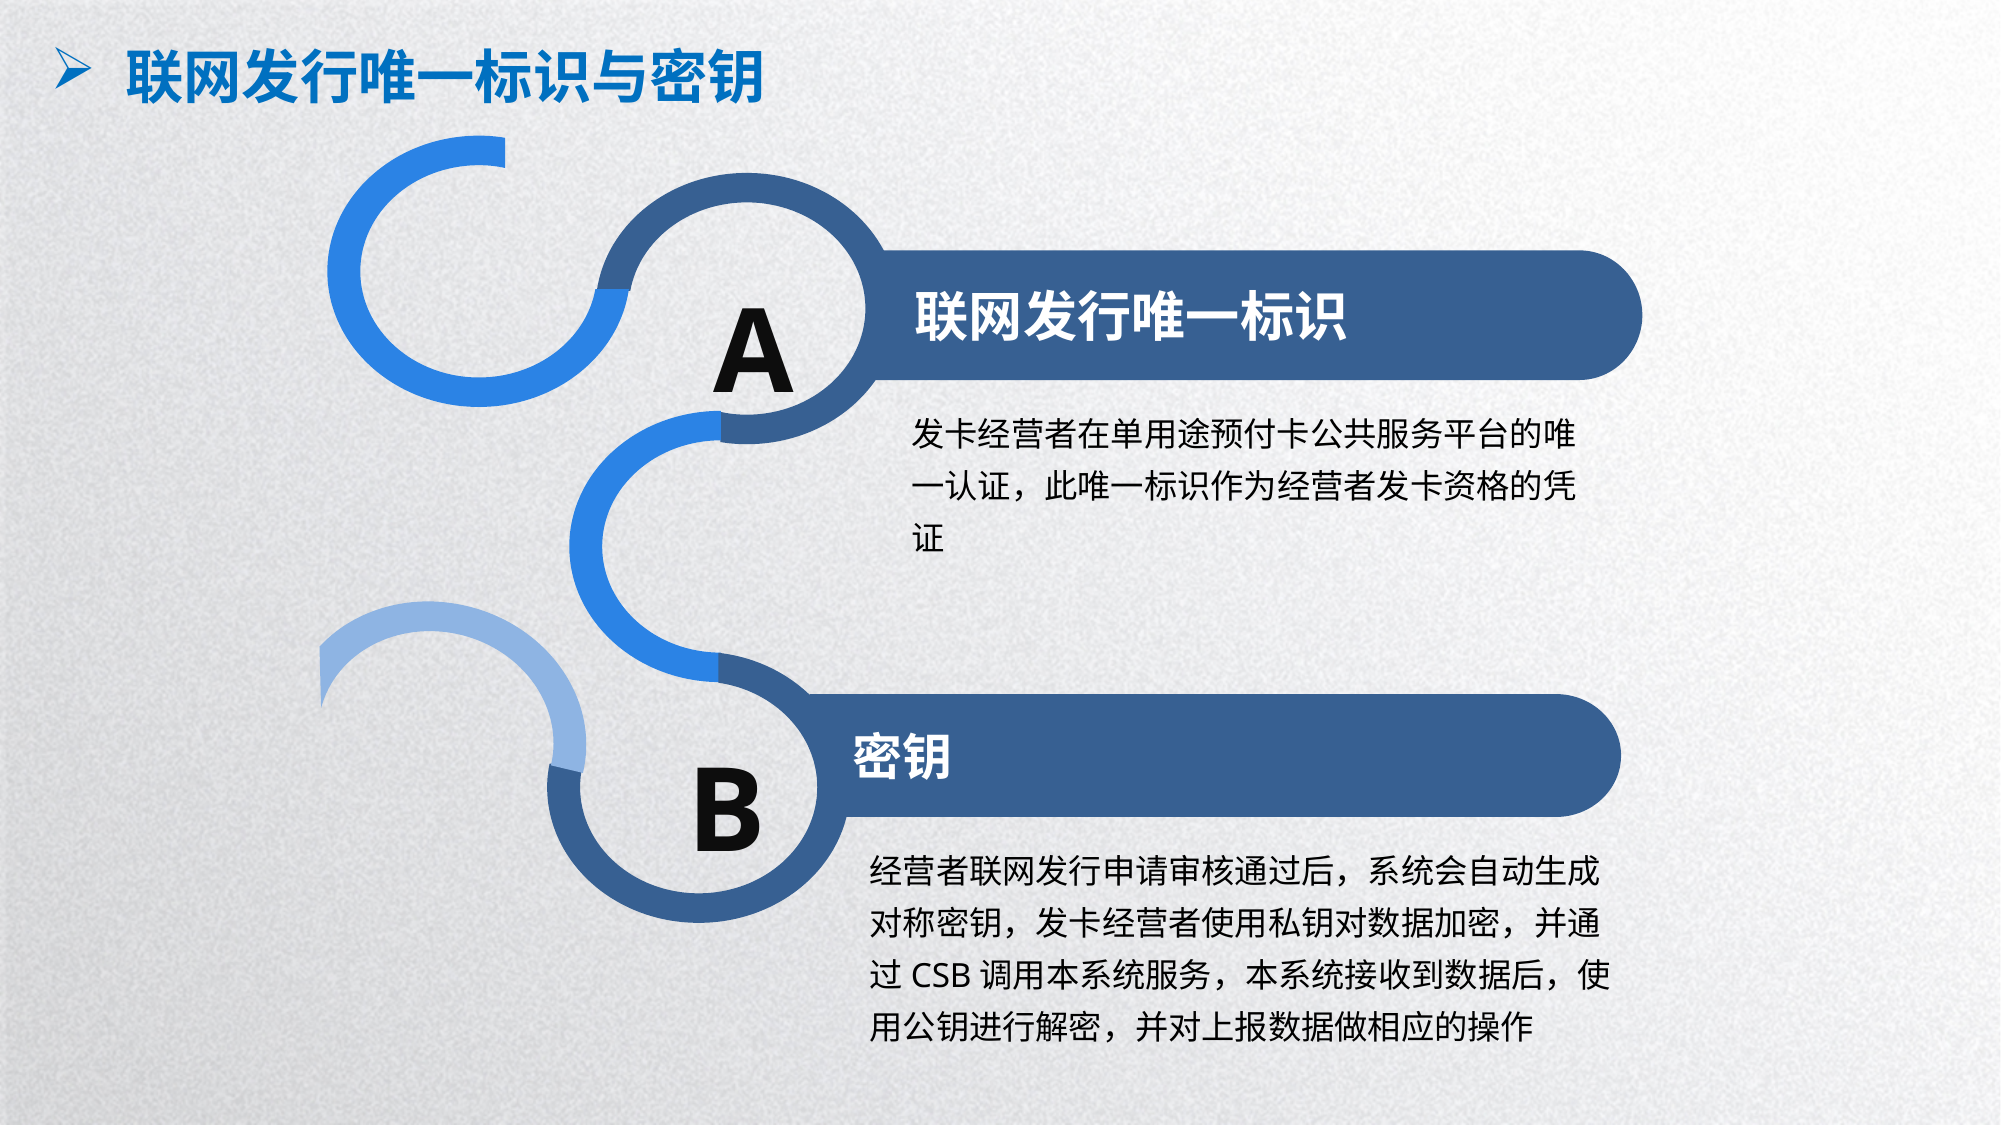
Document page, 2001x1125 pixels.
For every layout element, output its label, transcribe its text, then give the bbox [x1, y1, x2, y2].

text_box [319, 601, 587, 773]
text_box 经营者联网发行申请审核通过后，系统会自动生成对称密钥，发卡经营者使用私钥对数据加密，并通过CSB调用本系统服务，本系统接收到数据后，使用公钥进行解密，并对上报数据做相应的操作 [850, 828, 1643, 1056]
text_box [547, 652, 847, 923]
text_box A [694, 265, 806, 426]
text_box [327, 135, 629, 407]
text_box 联网发行唯一标识与密钥 [35, 33, 956, 118]
text_box B [668, 724, 780, 884]
text_box 密钥 [809, 694, 1622, 817]
text_box 联网发行唯一标识 [870, 250, 1643, 381]
text_box [569, 412, 721, 683]
text_box [597, 172, 884, 445]
text_box 发卡经营者在单用途预付卡公共服务平台的唯一认证，此唯一标识作为经营者发卡资格的凭证 [892, 391, 1603, 567]
picture [0, 0, 2001, 1125]
